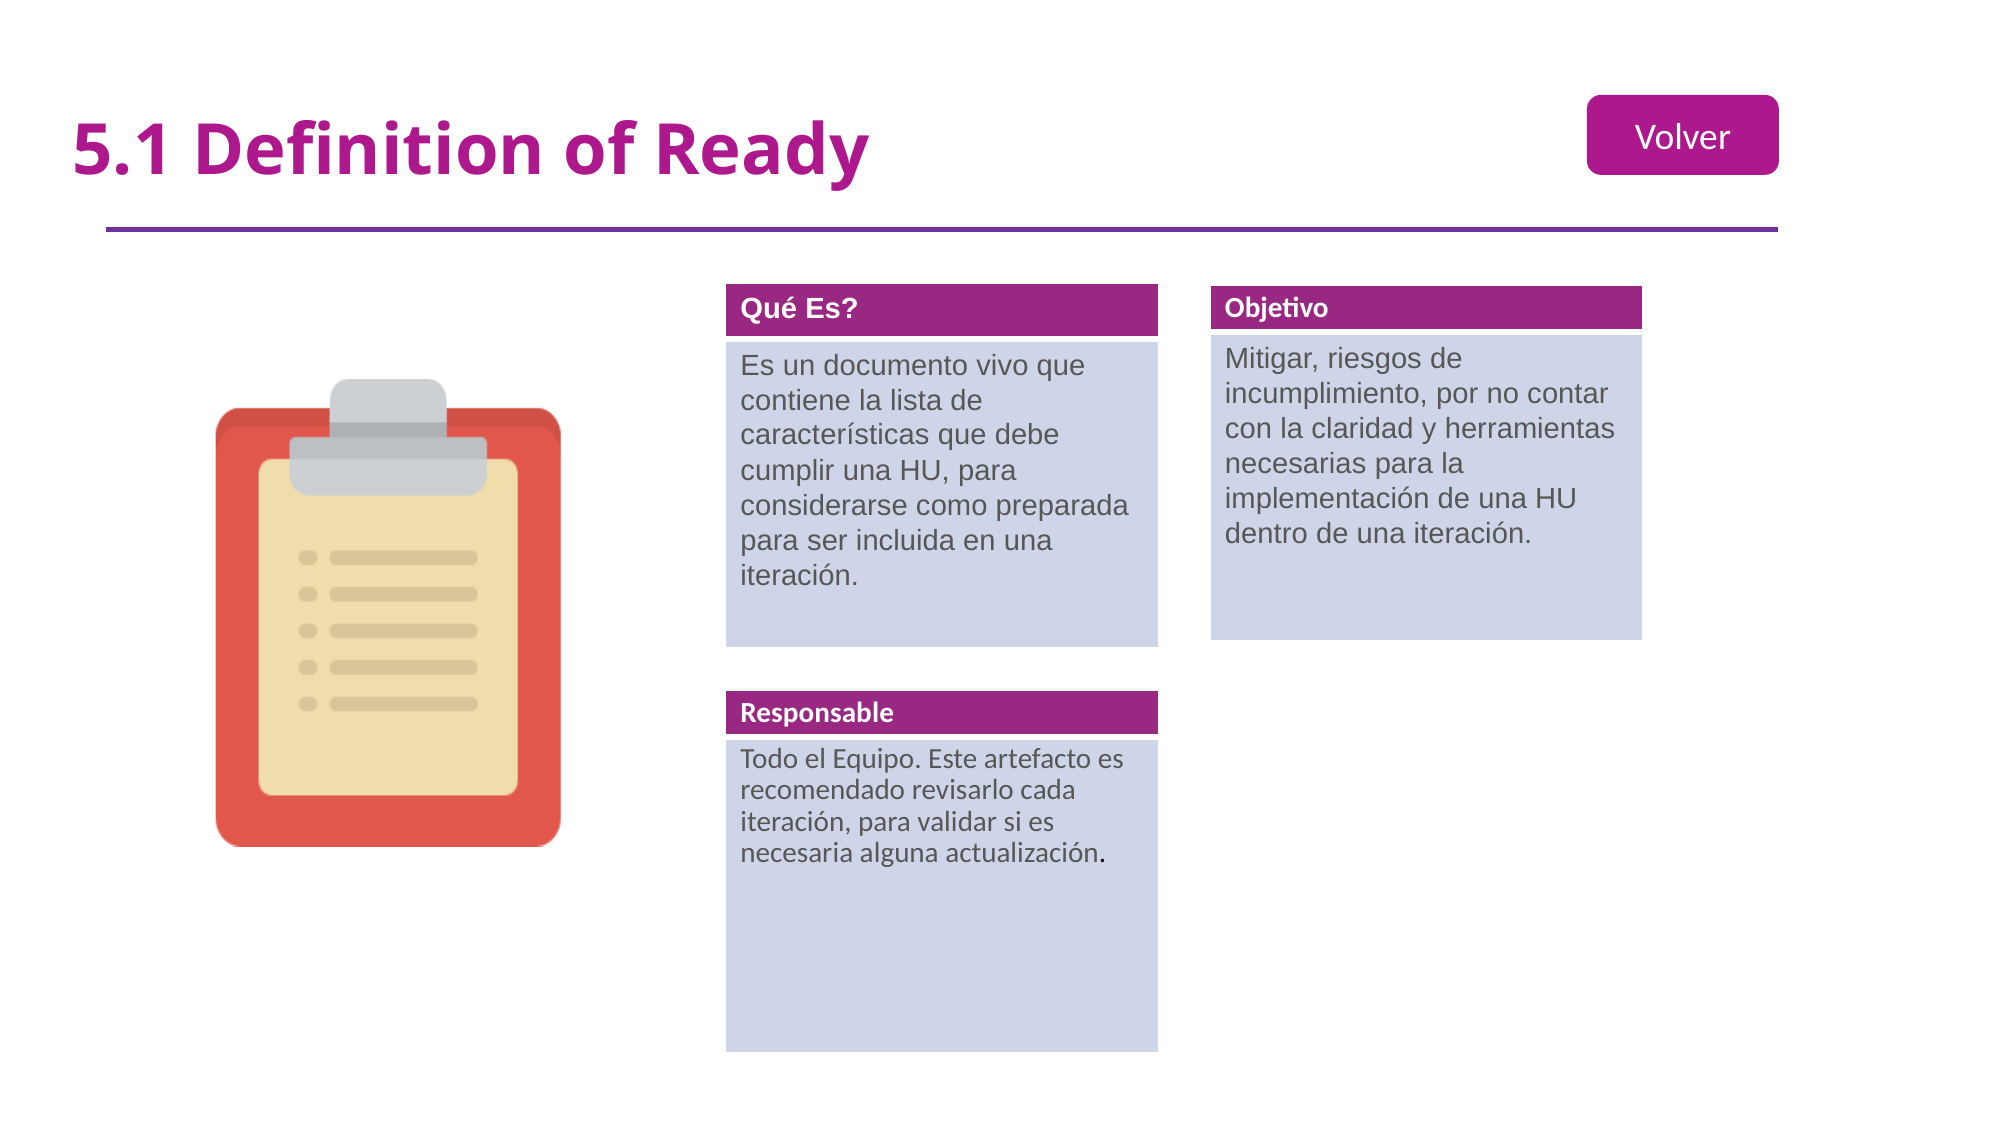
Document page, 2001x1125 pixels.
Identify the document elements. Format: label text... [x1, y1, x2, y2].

table_cell Todo el Equipo. Este artefacto es recomendado revisarlo cada iteración, para validar si es necesaria alguna actualización. [726, 740, 1158, 1052]
table_header Qué Es? [726, 284, 1158, 336]
text_box 5.1 Definition of Ready [57, 105, 1807, 198]
table_cell Es un documento vivo que contiene la lista de características que debe cumplir una HU, para considerarse como preparada para ser incluida en una iteración. [726, 342, 1158, 647]
text_box Volver [1586, 94, 1779, 175]
picture [191, 379, 586, 847]
table_header Responsable [726, 691, 1158, 734]
table_header Objetivo [1211, 286, 1642, 329]
table_cell Mitigar, riesgos de incumplimiento, por no contar con la claridad y herramientas necesarias para la implementación de una HU dentro de una iteración. [1211, 335, 1642, 640]
